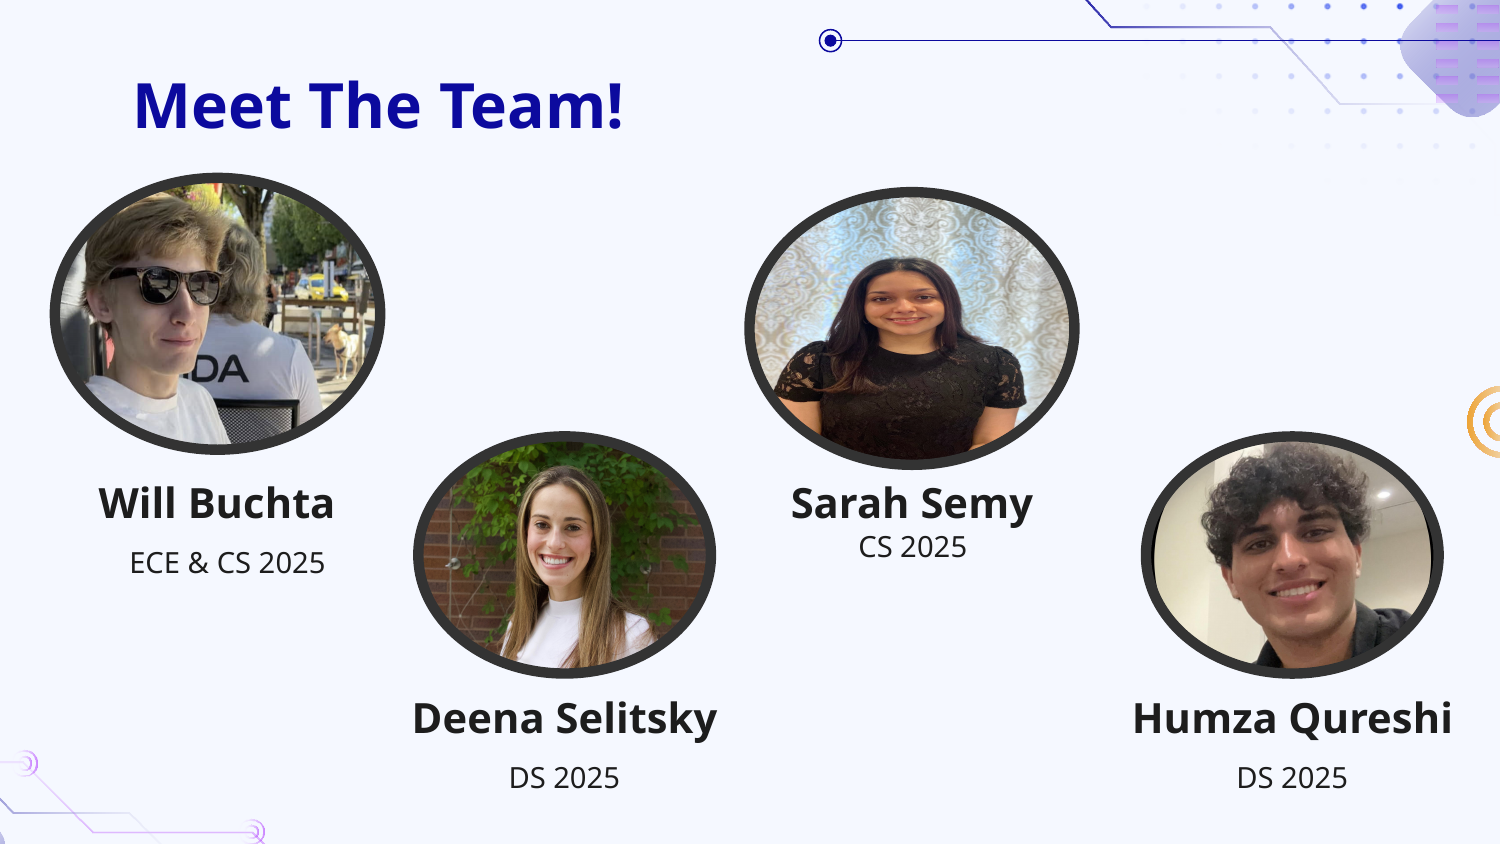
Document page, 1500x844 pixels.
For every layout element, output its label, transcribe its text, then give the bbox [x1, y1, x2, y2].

subtitle DS 2025 [401, 758, 727, 844]
subtitle Humza Qureshi [1085, 690, 1499, 757]
subtitle Will Buchta [54, 475, 380, 542]
picture [749, 191, 1075, 466]
subtitle DS 2025 [1129, 739, 1455, 844]
picture [1118, 41, 1500, 185]
subtitle Sarah Semy [749, 475, 1075, 542]
subtitle ECE & CS 2025 [65, 523, 391, 703]
picture [1118, 0, 1432, 40]
picture [418, 436, 712, 674]
subtitle CS 2025 [750, 508, 1076, 687]
picture [54, 177, 381, 450]
picture [1145, 436, 1439, 674]
title Meet The Team! [117, 51, 1381, 146]
subtitle Deena Selitsky [357, 691, 772, 758]
